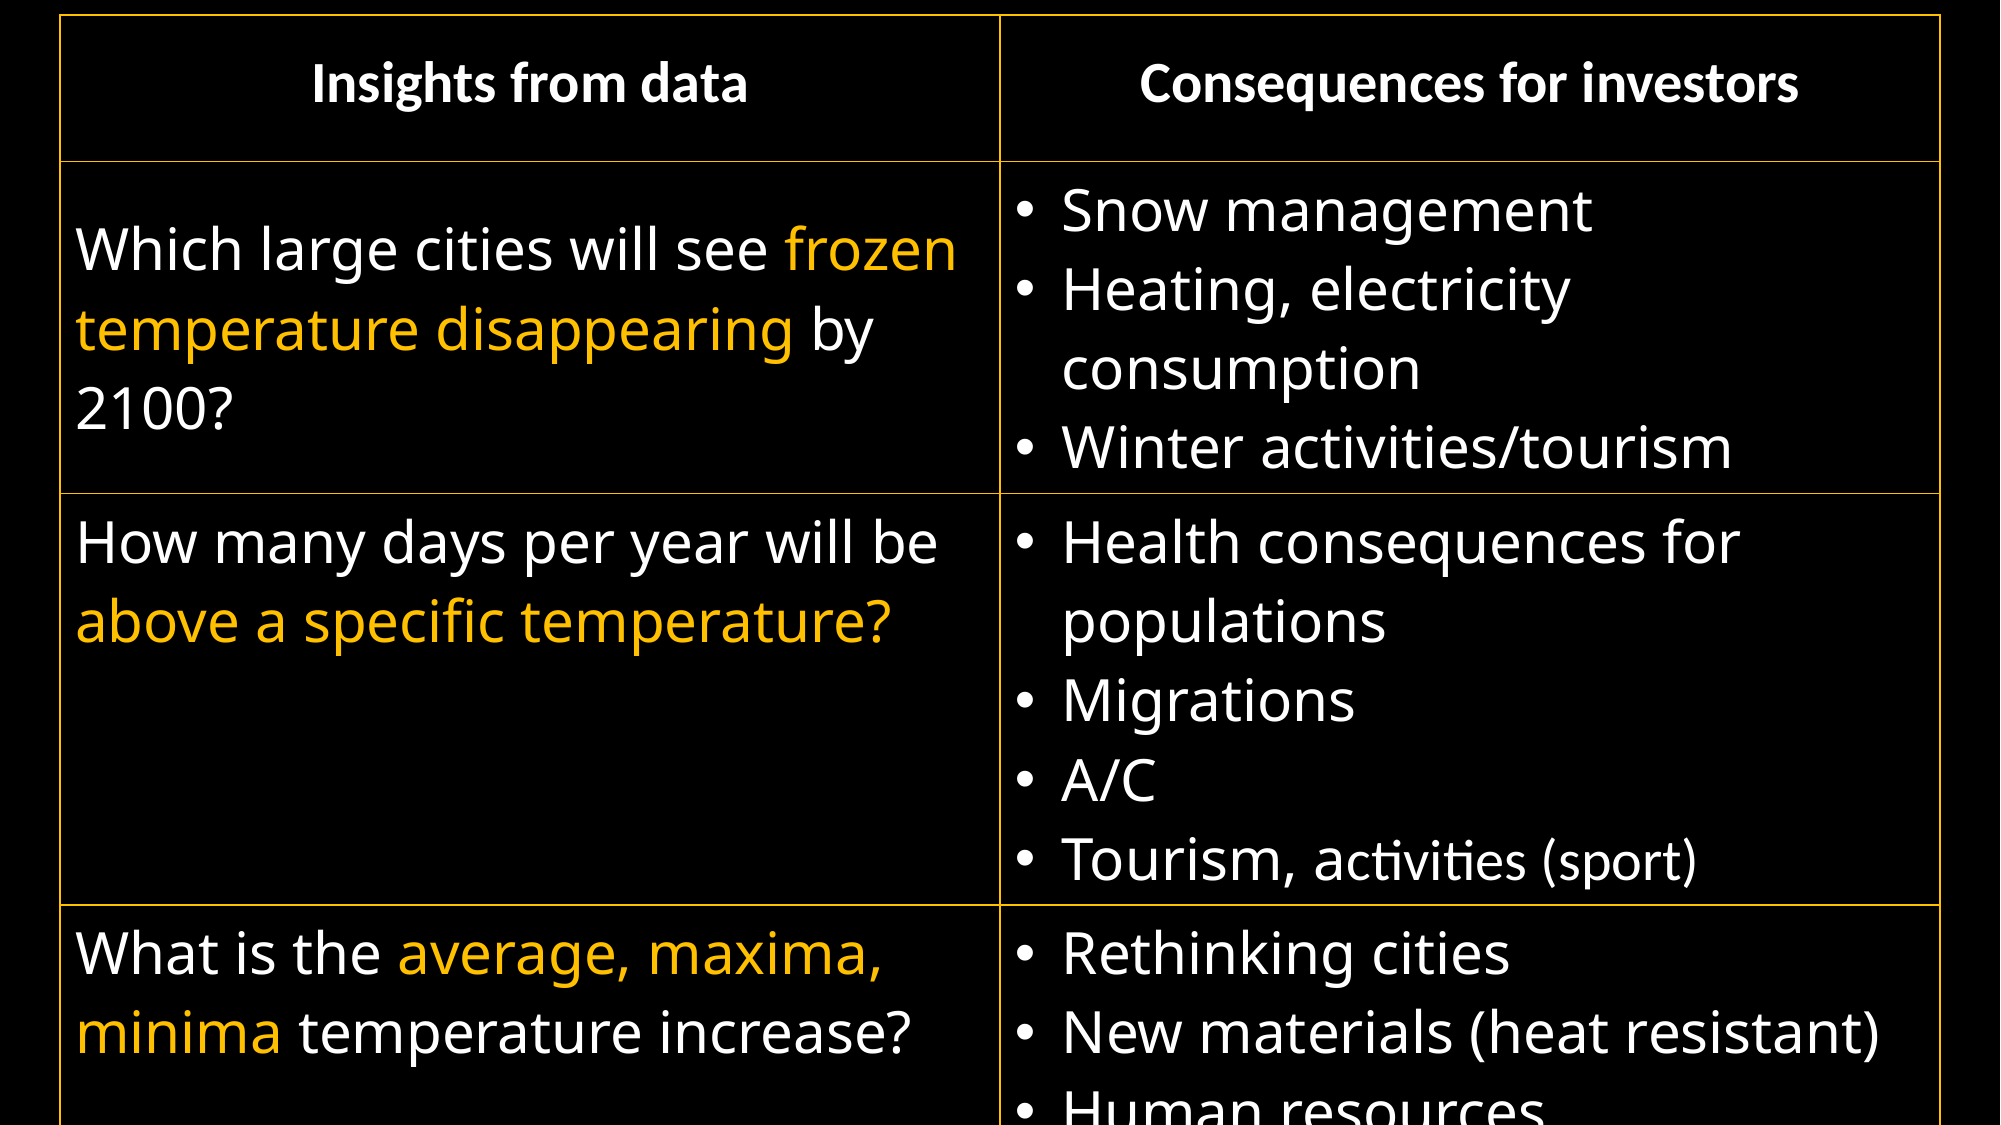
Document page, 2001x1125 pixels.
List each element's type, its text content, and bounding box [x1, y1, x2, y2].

table_cell How many days per year will be above a specific temperature? [61, 494, 999, 904]
table_cell Health consequences for populations Migrations A/C Tourism, activities (sport) [1001, 494, 1939, 904]
table_header Consequences for investors [1001, 16, 1939, 161]
table_cell What is the average, maxima, minima temperature increase? [61, 906, 999, 1125]
table_cell Snow management Heating, electricity consumption Winter activities/tourism [1001, 162, 1939, 493]
table_header Insights from data [61, 16, 999, 161]
table_cell Rethinking cities New materials (heat resistant) Human resources Green areas, freshwater access [1001, 906, 1939, 1125]
table_cell Which large cities will see frozen temperature disappearing by 2100? [61, 162, 999, 493]
